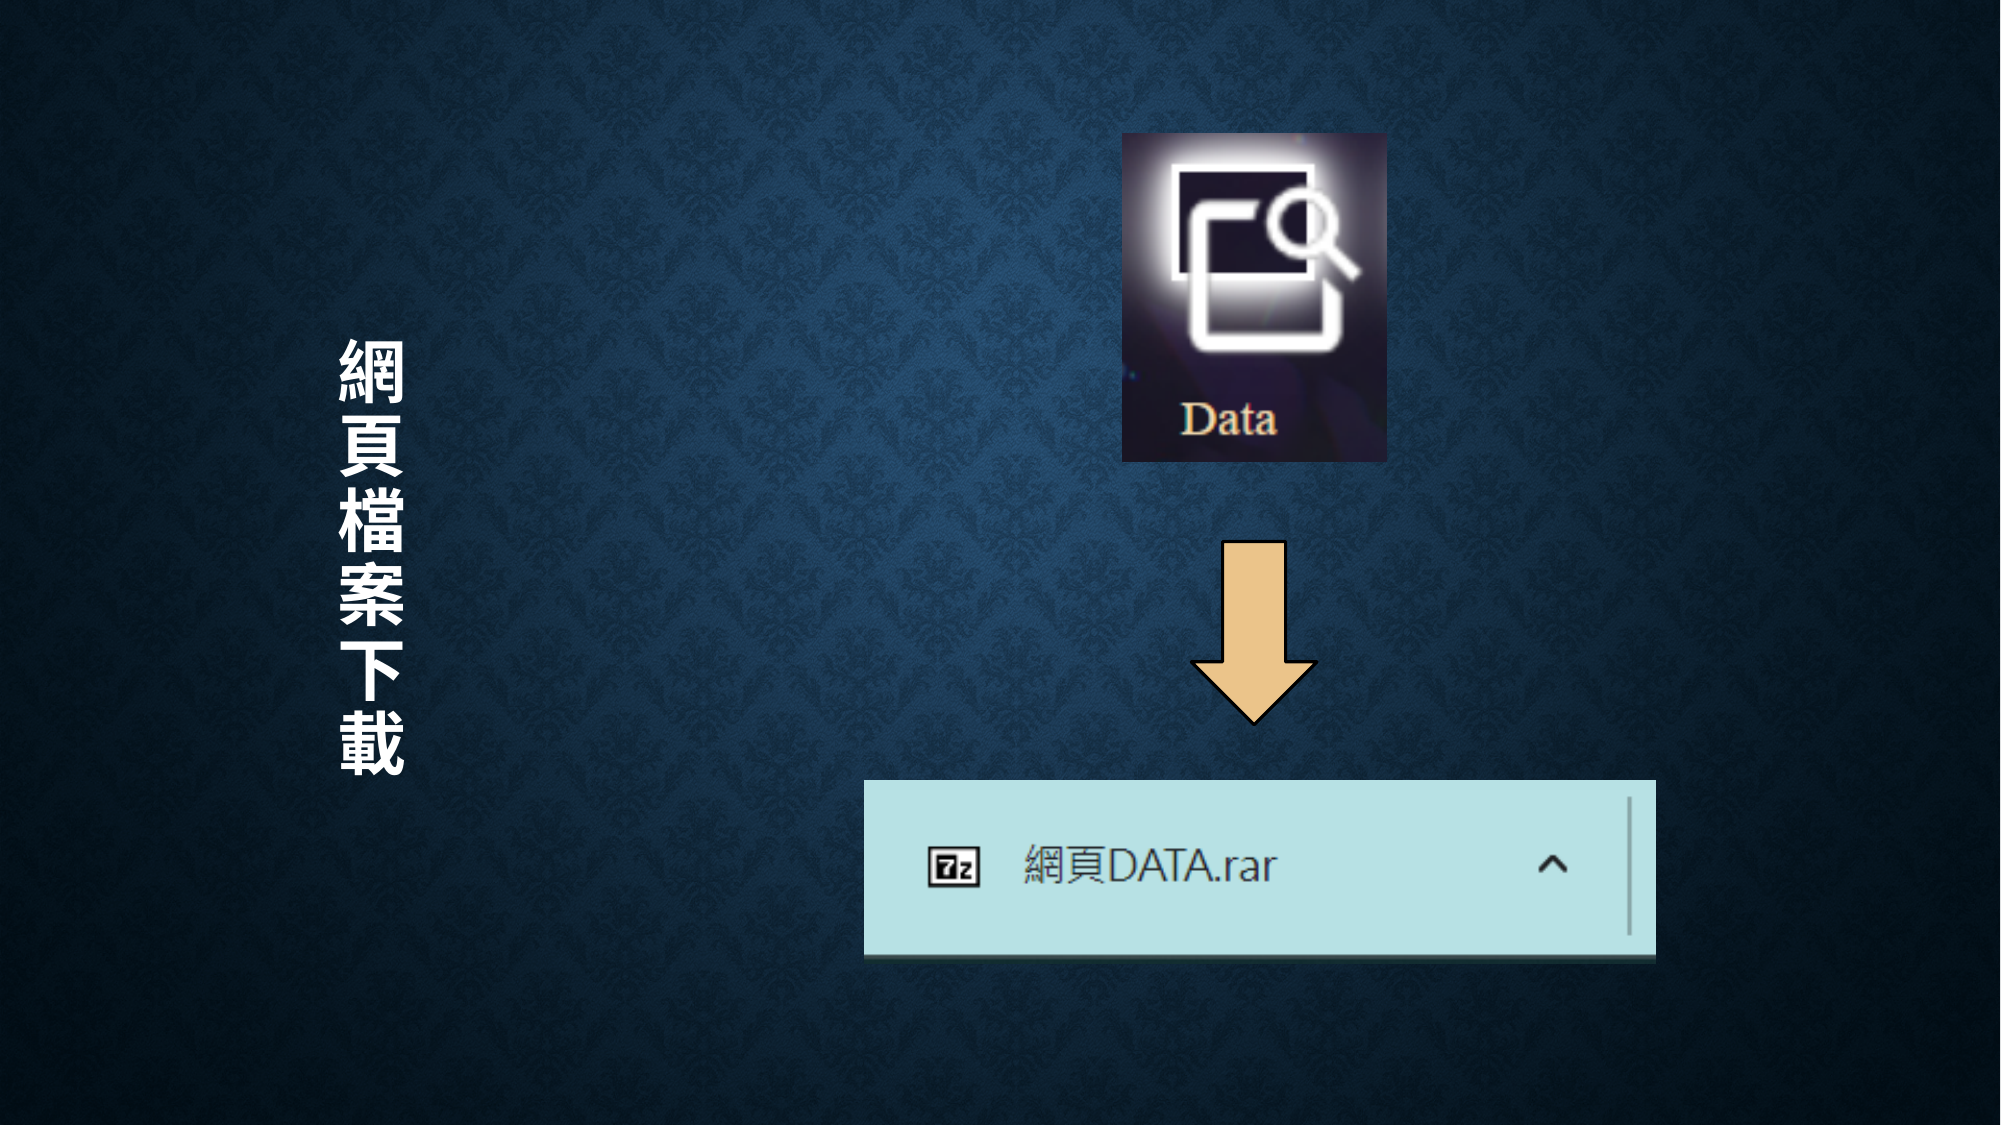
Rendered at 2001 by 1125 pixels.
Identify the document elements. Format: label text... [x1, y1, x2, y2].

picture [864, 779, 1657, 965]
picture [1121, 133, 1387, 463]
text_box 網頁檔案下載 [289, 330, 455, 795]
text_box [1189, 539, 1319, 726]
